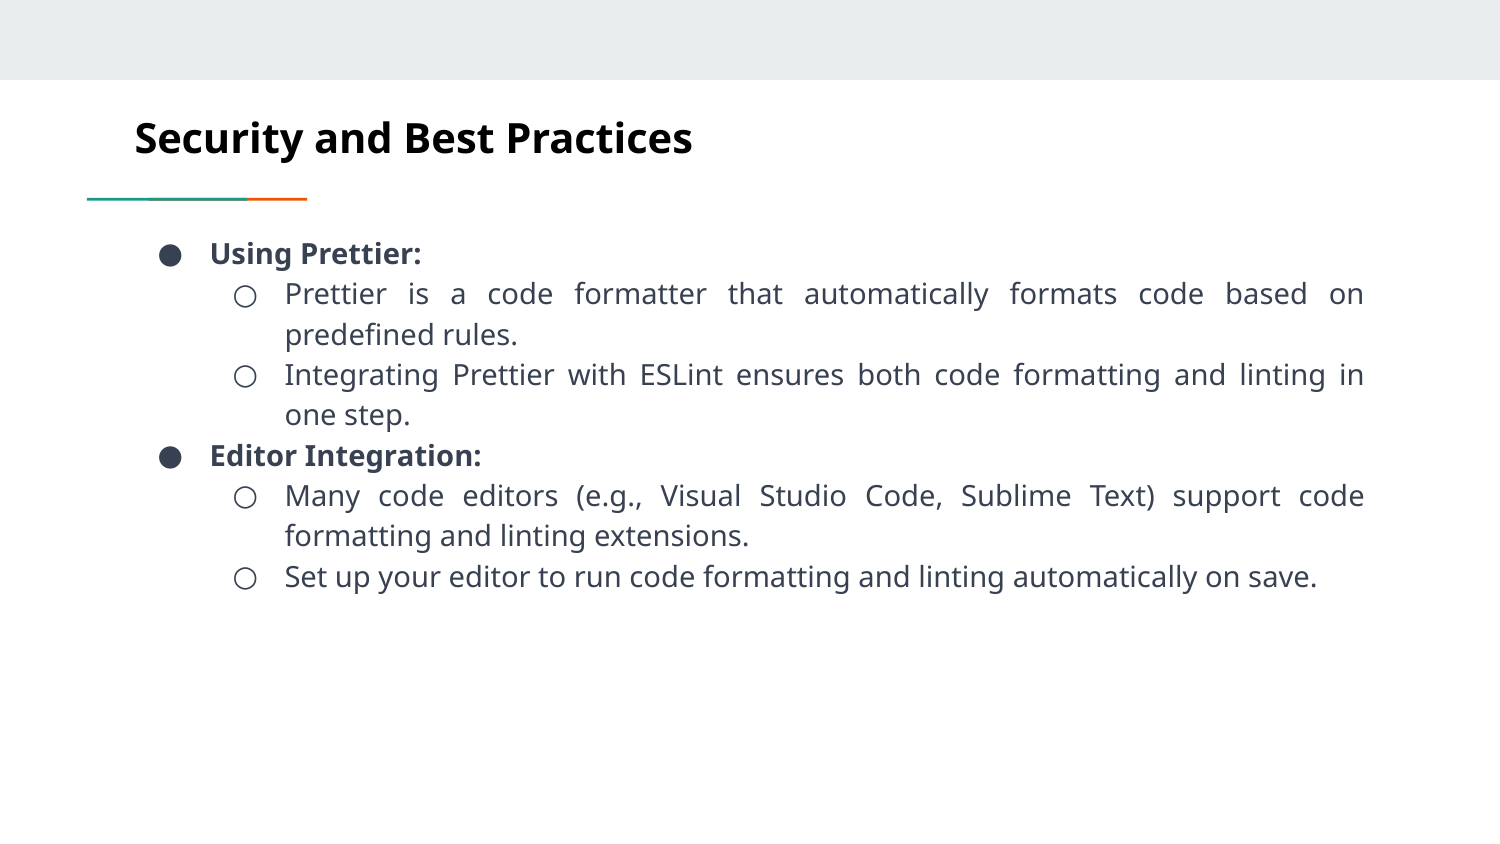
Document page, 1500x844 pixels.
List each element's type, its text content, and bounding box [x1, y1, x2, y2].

list Using Prettier: Prettier is a code formatter that automatically formats code based on predefined rules. Integrating Prettier with ESLint ensures both code formatting and linting in one step. Editor Integration: Many code editors (e.g., Visual Studio Code, Sublime Text) support code formatting and linting extensions. Set up your editor to run code formatting and linting automatically on save. [119, 214, 1381, 712]
title Security and Best Practices [119, 89, 1381, 178]
